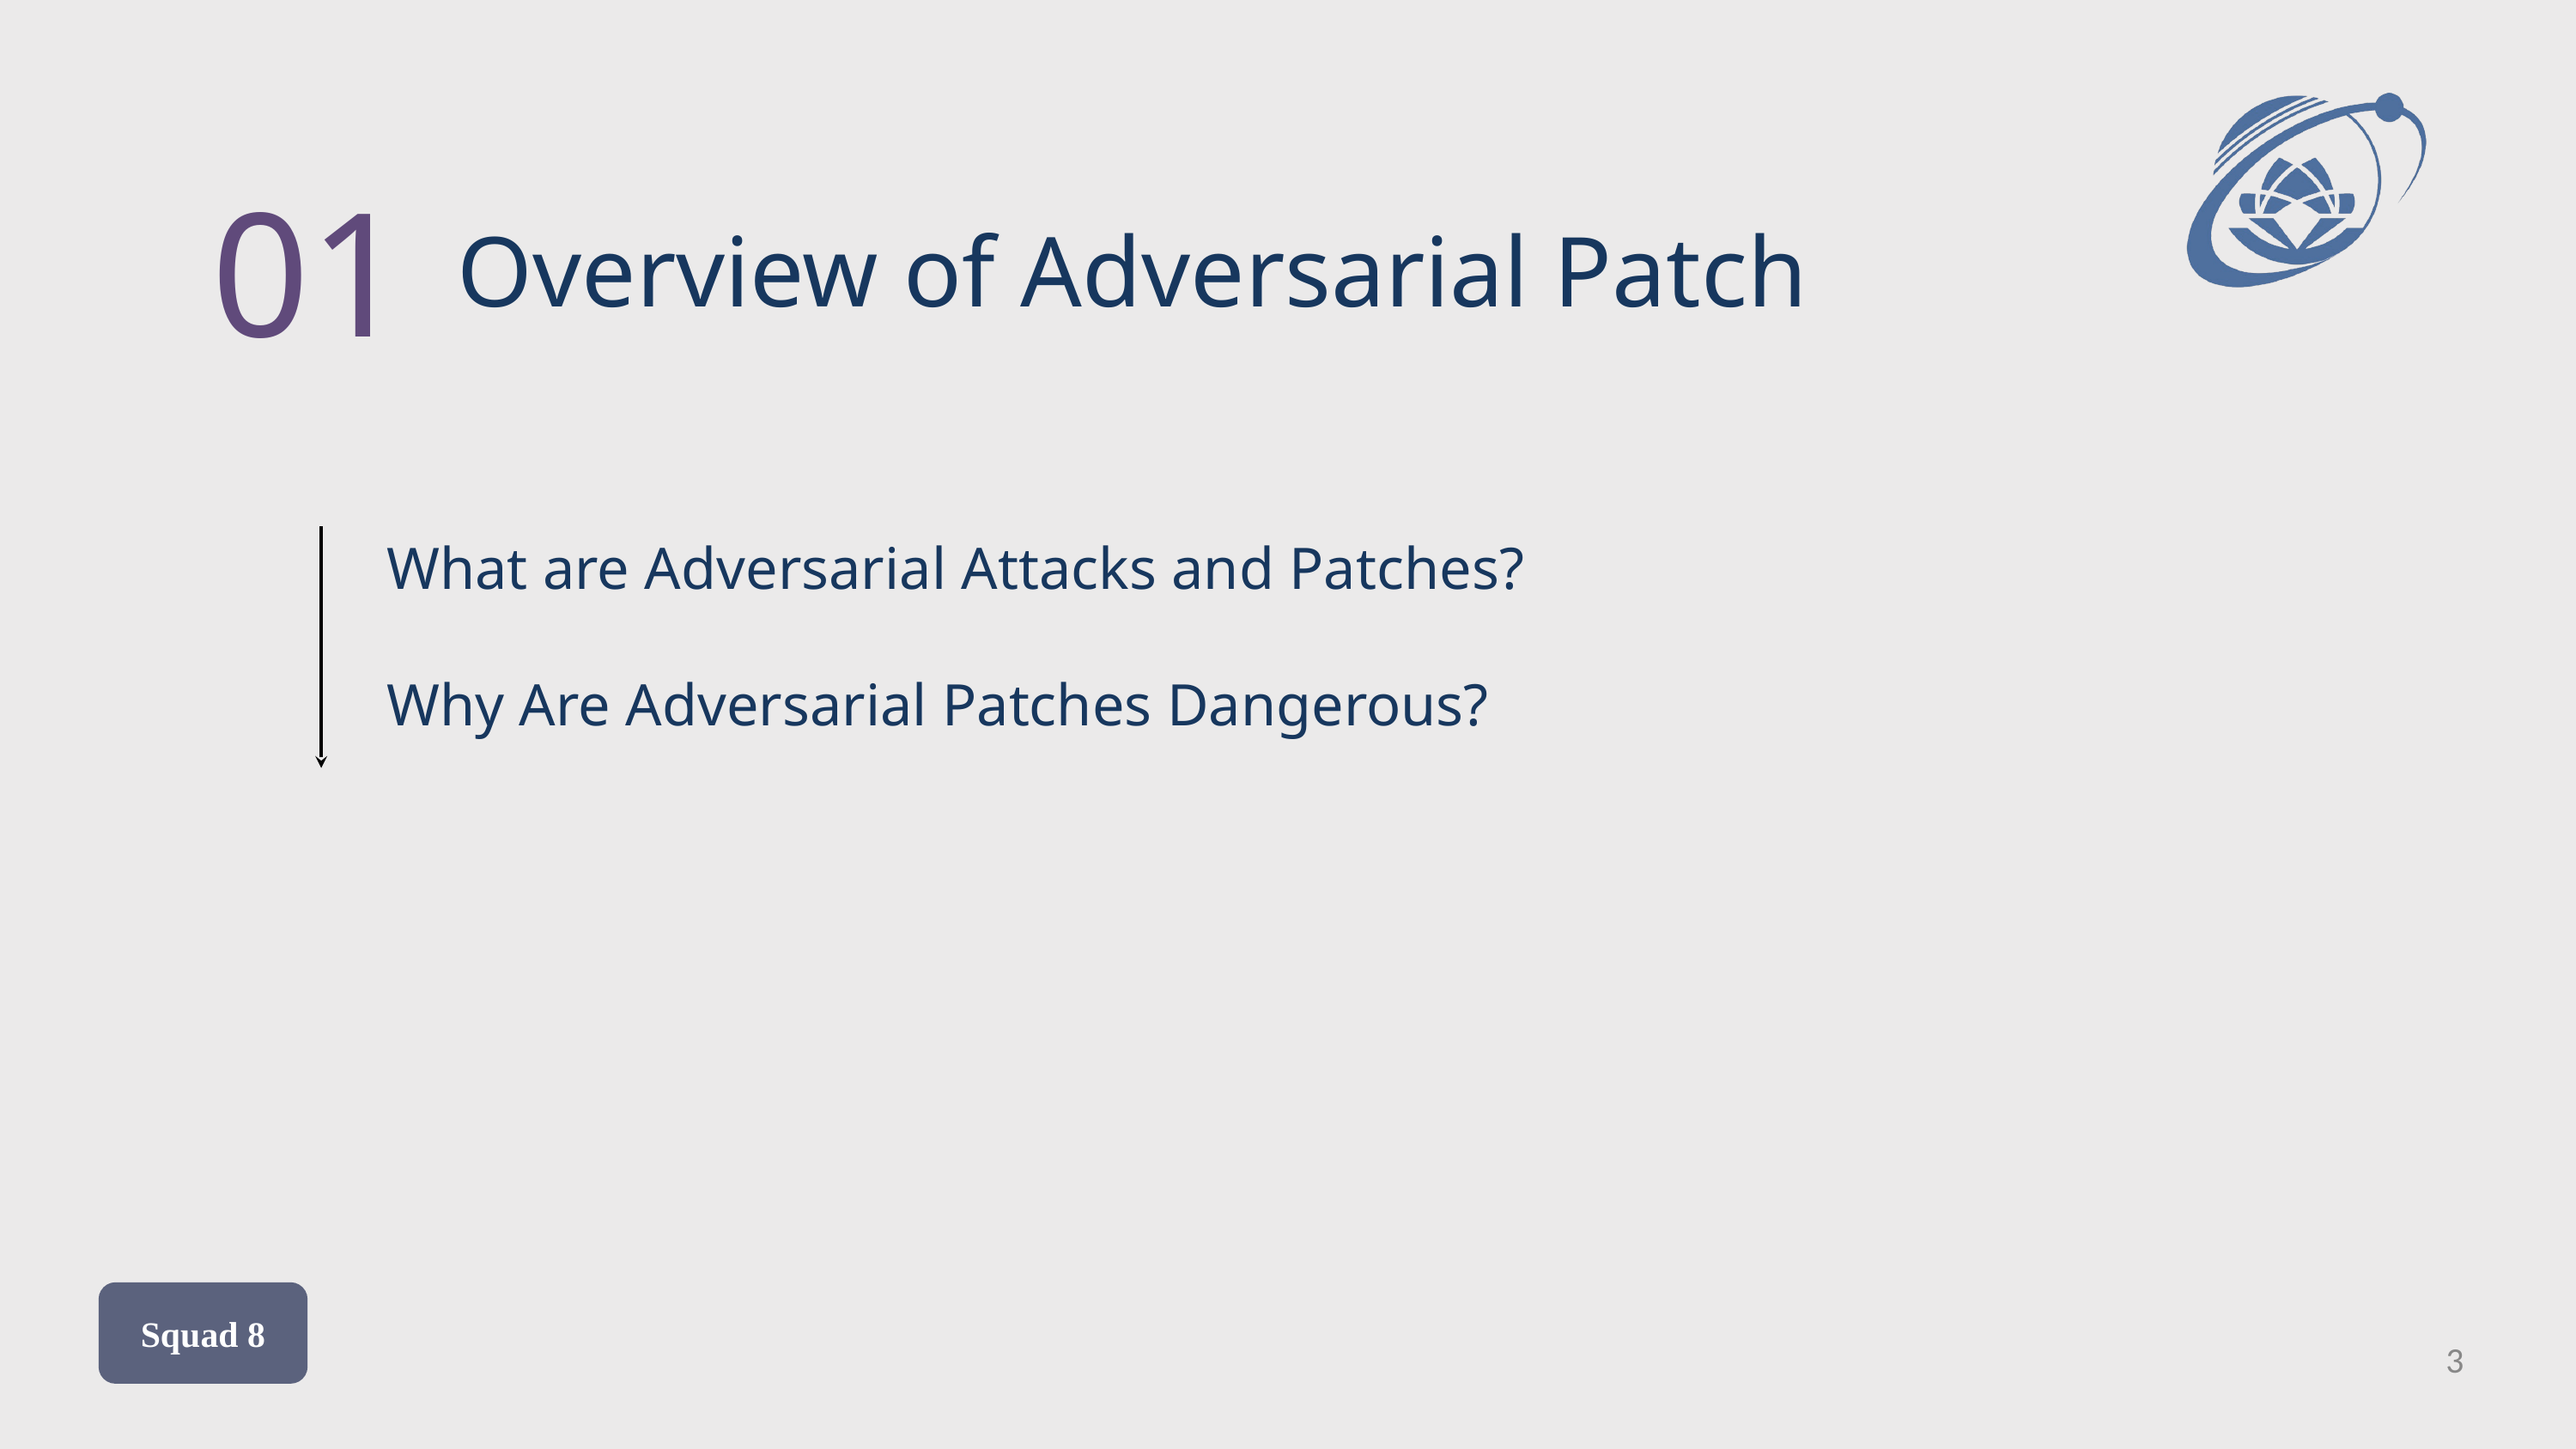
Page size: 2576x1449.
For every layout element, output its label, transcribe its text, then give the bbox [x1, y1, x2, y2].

text_box Squad 8 [98, 1282, 308, 1384]
slide_number 3 [2176, 1332, 2477, 1385]
text_box What are Adversarial Attacks and Patches? [374, 525, 1617, 608]
text_box Overview of Adversarial Patch [431, 194, 2229, 343]
text_box 01 [185, 194, 431, 343]
text_box Why Are Adversarial Patches Dangerous? [374, 662, 1662, 743]
picture [2176, 93, 2433, 303]
